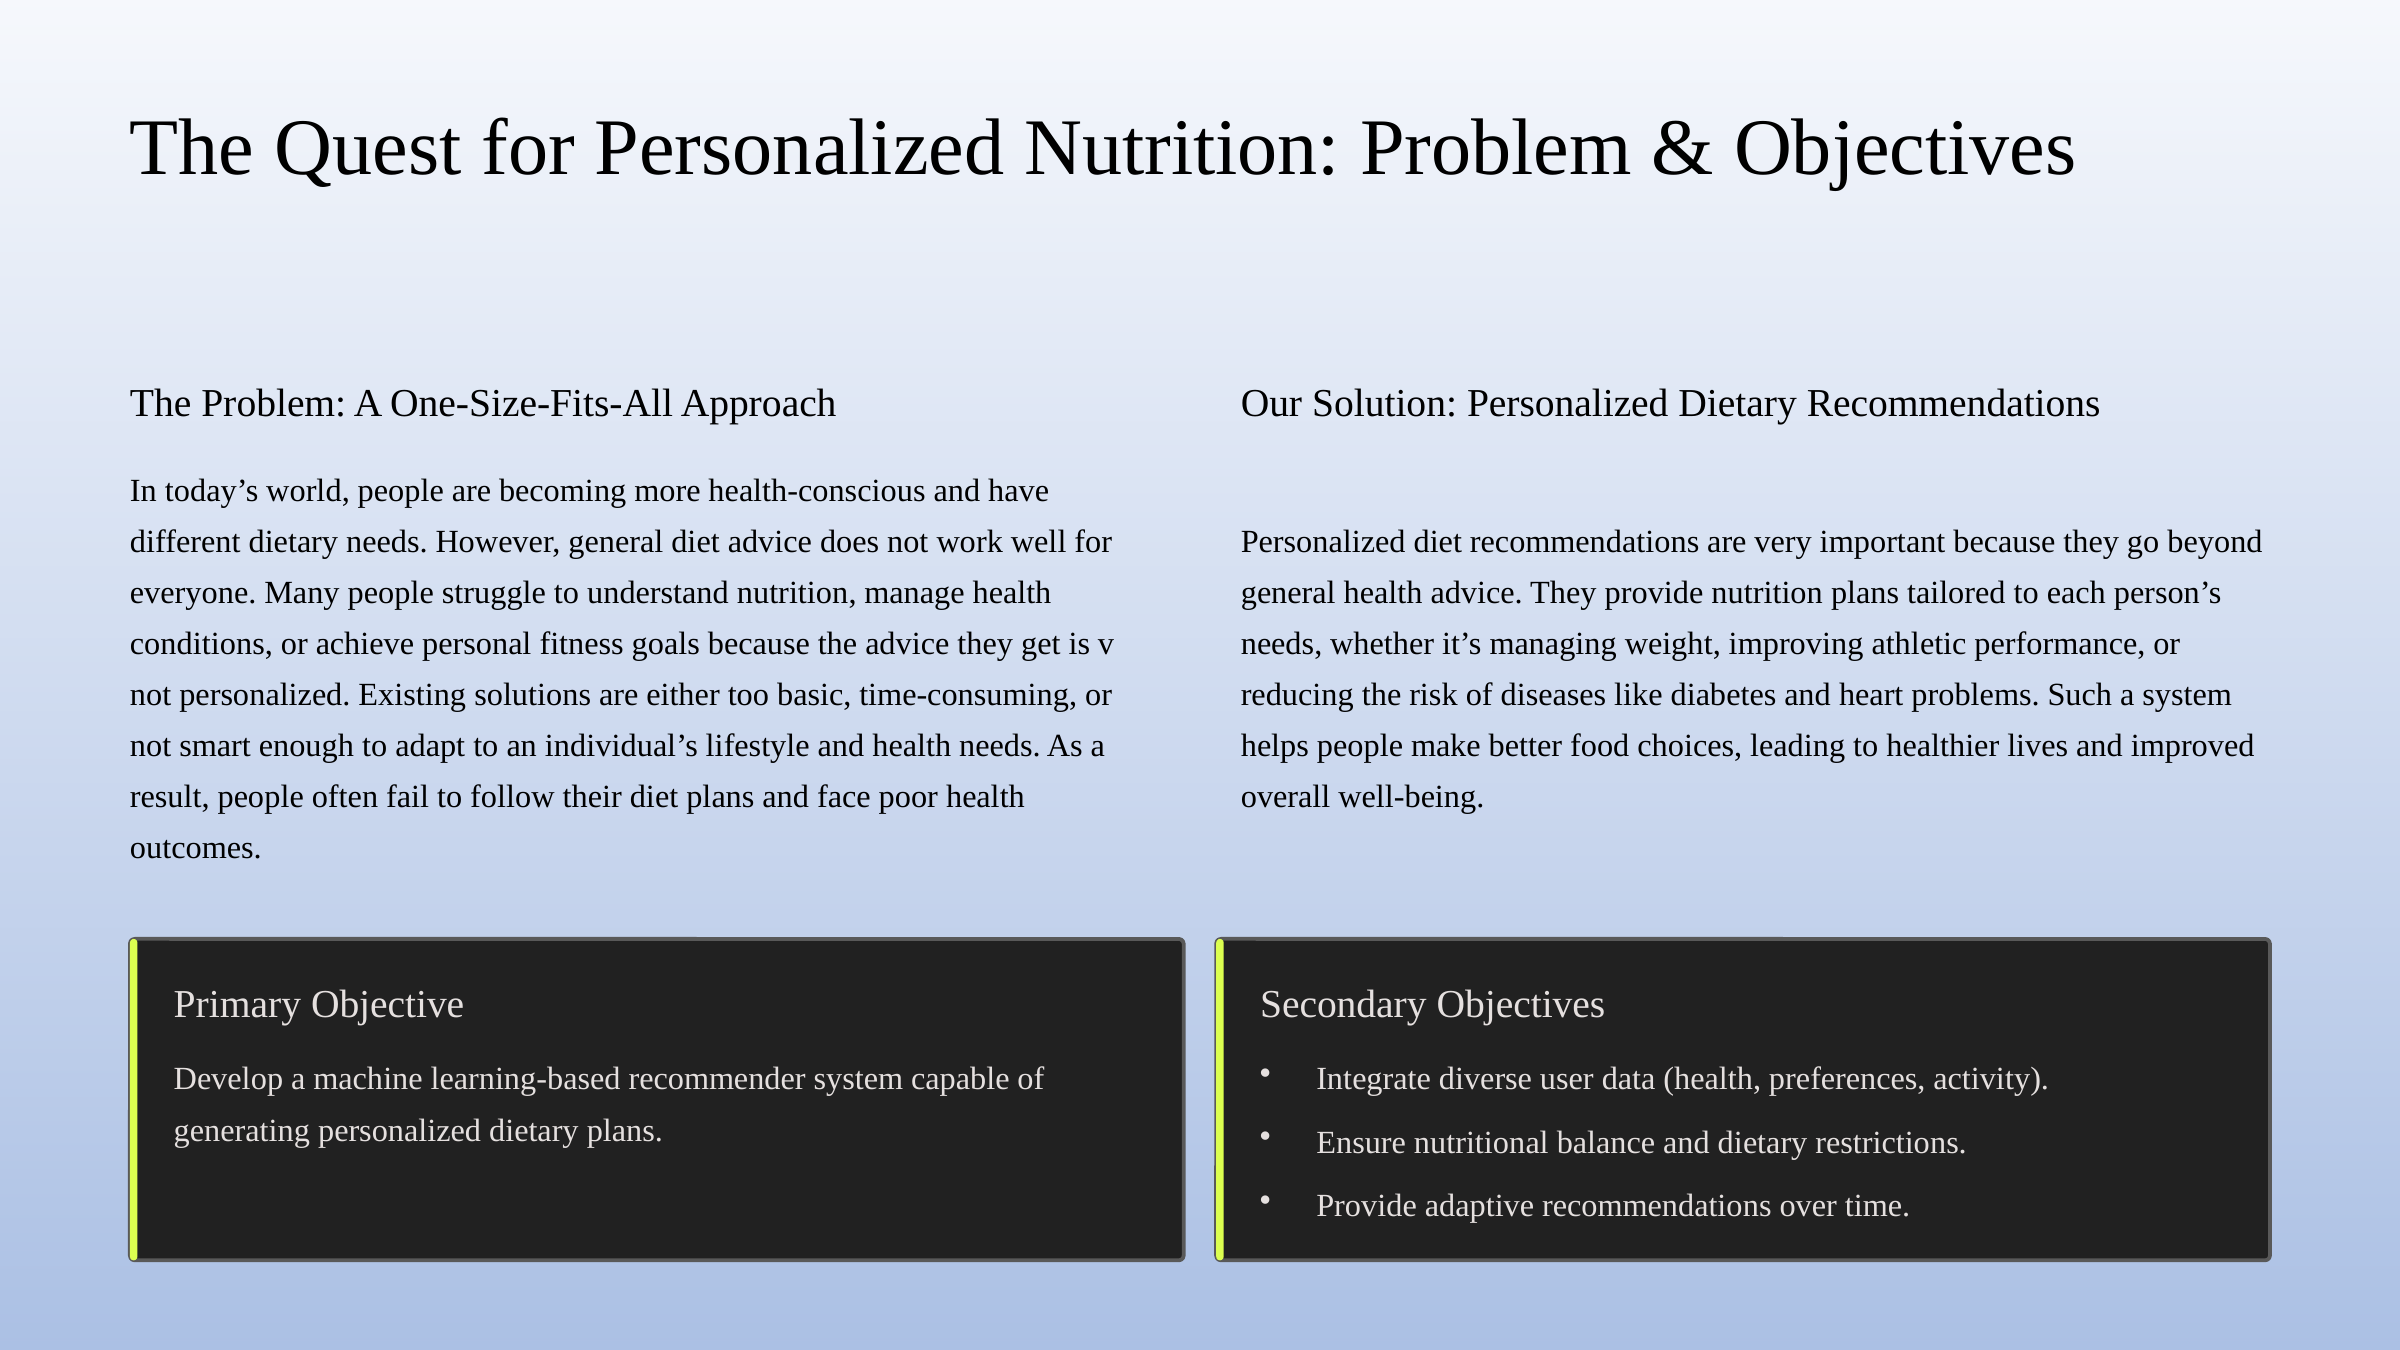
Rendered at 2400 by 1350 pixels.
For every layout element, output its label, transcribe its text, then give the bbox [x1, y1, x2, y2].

text_box [134, 938, 1184, 1261]
text_box Develop a machine learning-based recommender system capable of generating personalized dietary plans. [173, 1045, 1148, 1150]
text_box [1221, 938, 2270, 1261]
text_box [1216, 938, 1224, 1261]
text_box The Quest for Personalized Nutrition: Problem & Objectives [129, 89, 2270, 293]
text_box The Problem: A One-Size-Fits-All Approach [129, 373, 1129, 425]
text_box Secondary Objectives [1259, 975, 1748, 1026]
text_box Primary Objective [173, 975, 588, 1026]
text_box Ensure nutritional balance and dietary restrictions. [1259, 1108, 2234, 1161]
text_box Integrate diverse user data (health, preferences, activity). [1259, 1045, 2234, 1098]
text_box Our Solution: Personalized Dietary Recommendations [1240, 373, 2272, 476]
text_box In today’s world, people are becoming more health-conscious and have different dietary needs. However, general diet advice does not work well for everyone. Many people struggle to understand nutrition, manage health conditions, or achieve personal fitness goals because the advice they get is v not personalized. Existing solutions are either too basic, time-consuming, or not smart enough to adapt to an individual’s lifestyle and health needs. As a result, people often fail to follow their diet plans and face poor health outcomes. [129, 457, 1161, 874]
text_box [129, 938, 138, 1261]
text_box Personalized diet recommendations are very important because they go beyond general health advice. They provide nutrition plans tailored to each person’s needs, whether it’s managing weight, improving athletic performance, or reducing the risk of diseases like diabetes and heart problems. Such a system helps people make better food choices, leading to healthier lives and improved overall well-being. [1240, 507, 2272, 872]
text_box Provide adaptive recommendations over time. [1259, 1172, 2234, 1224]
